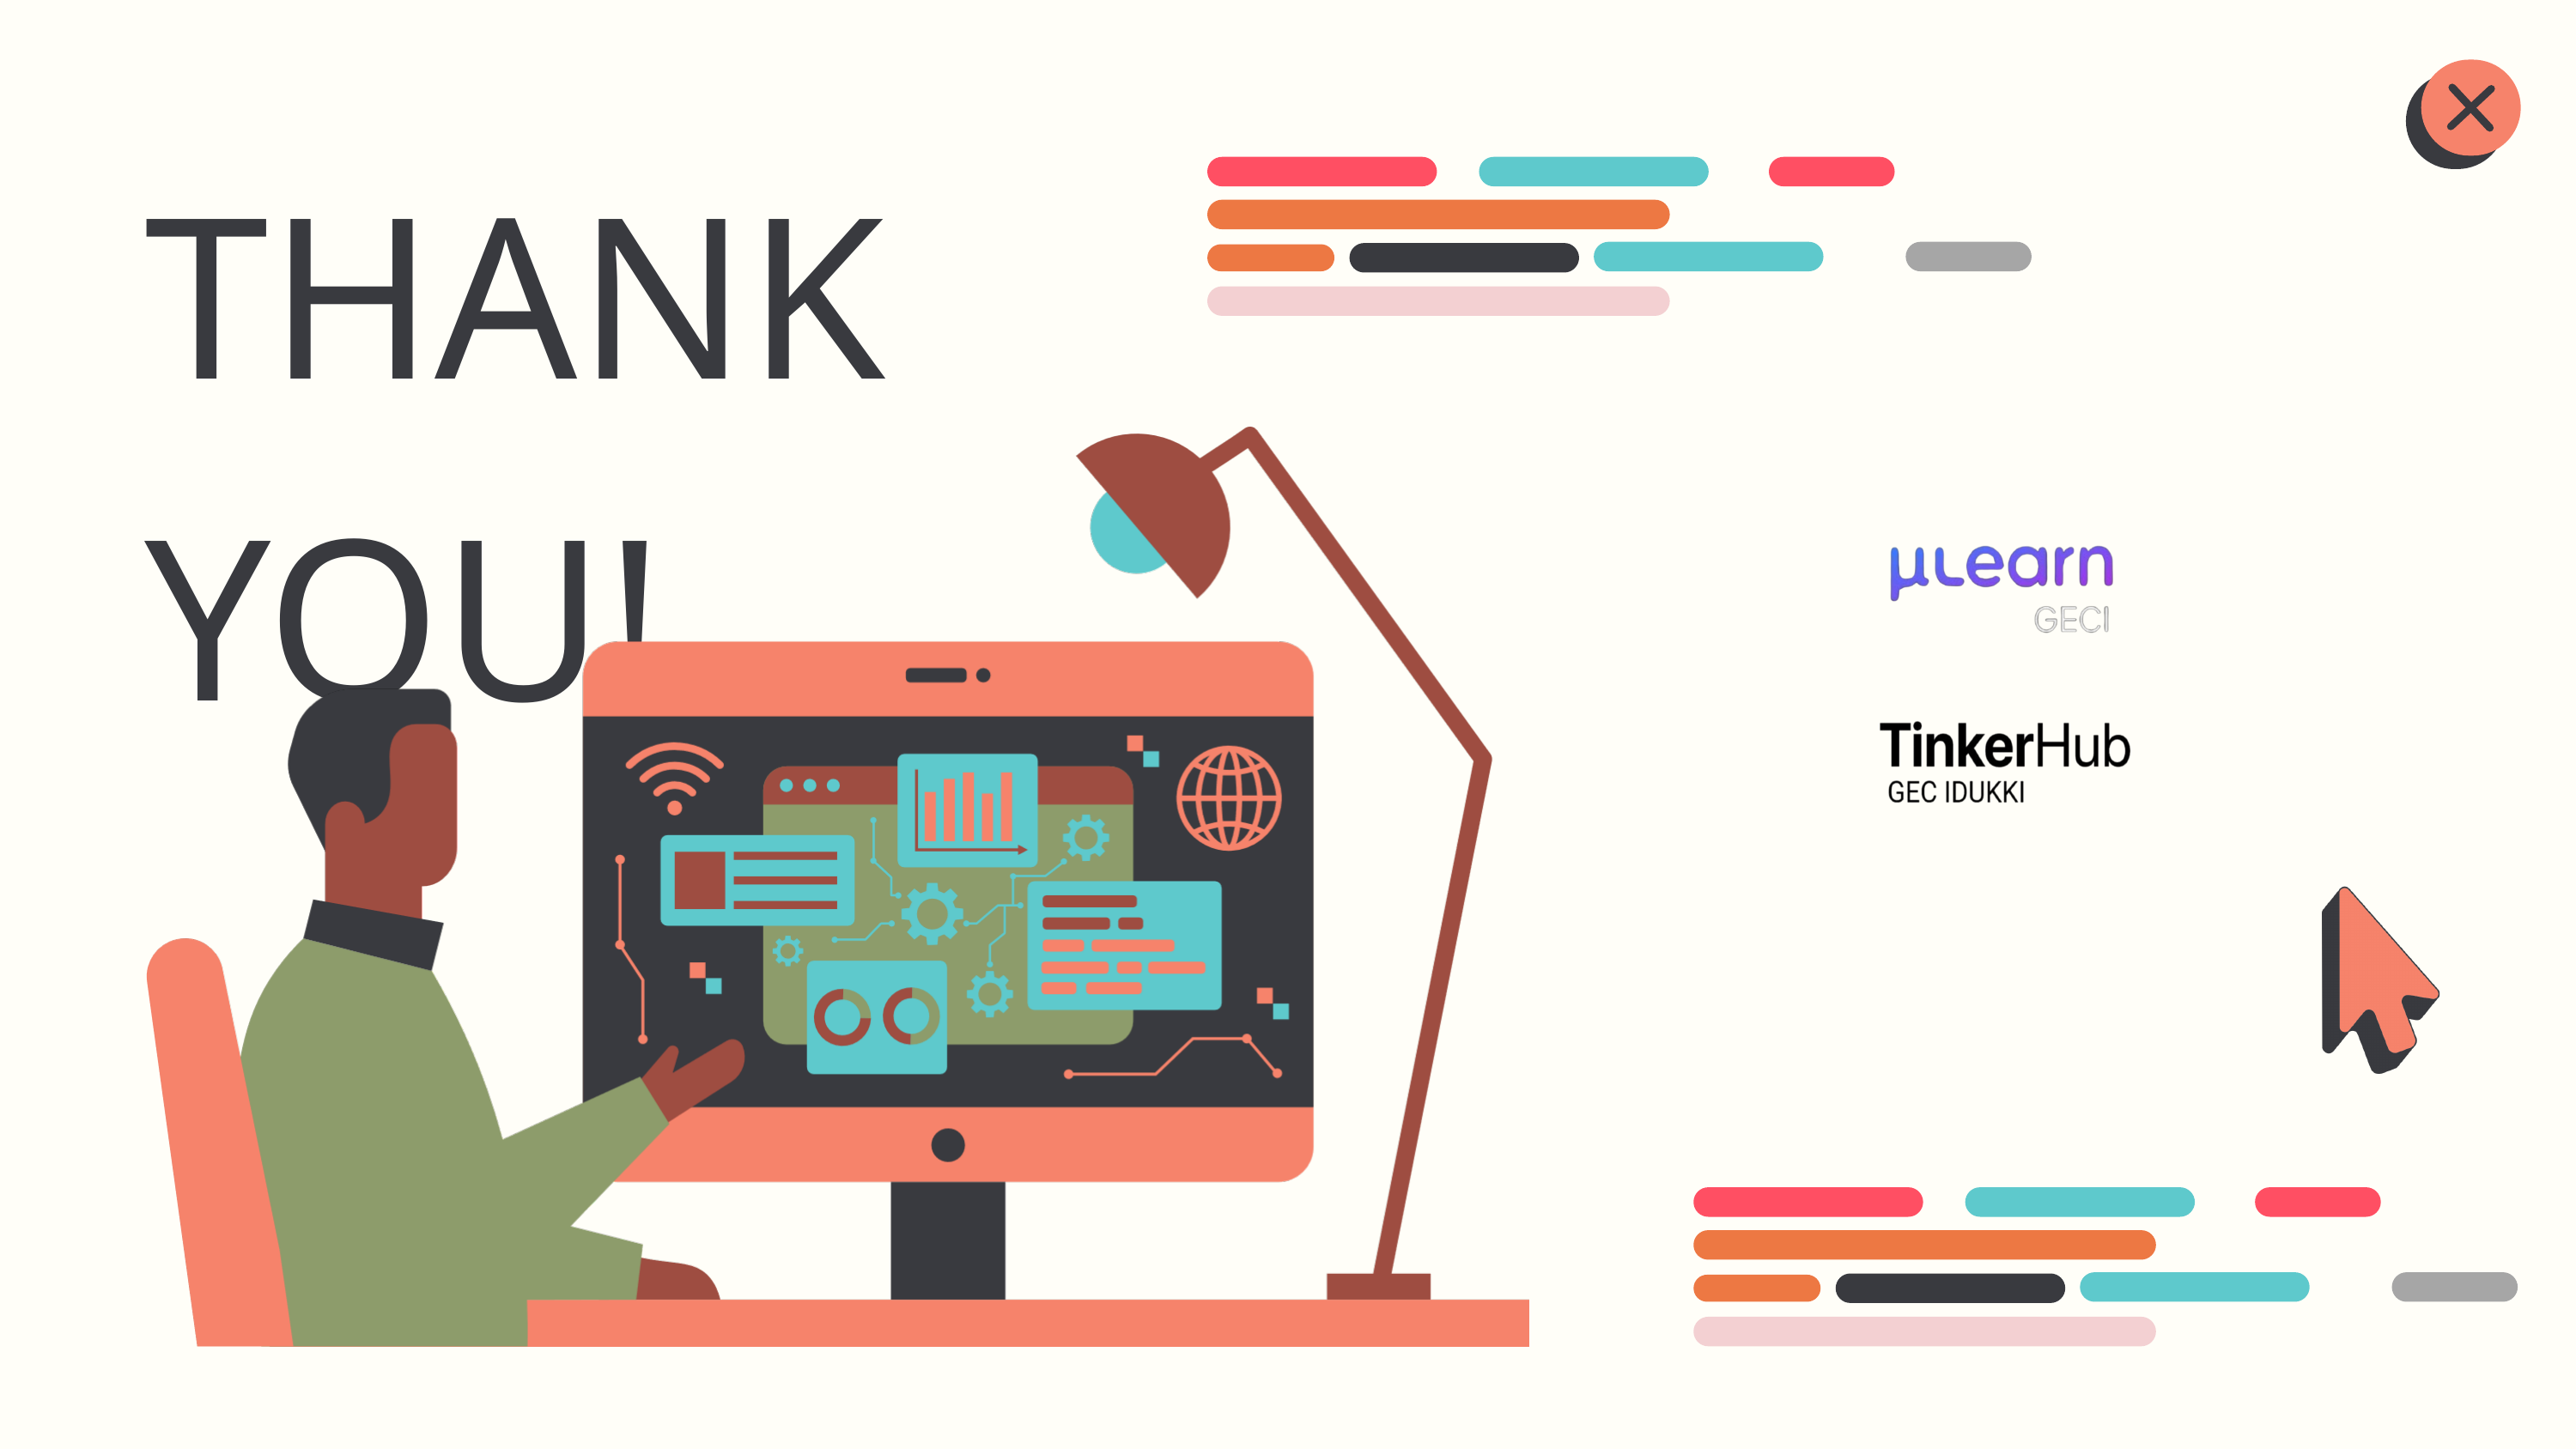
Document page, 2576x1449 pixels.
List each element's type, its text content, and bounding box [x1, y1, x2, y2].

picture [1862, 511, 2136, 667]
picture [144, 425, 1529, 1347]
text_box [1693, 1161, 2518, 1347]
text_box [2322, 886, 2440, 1074]
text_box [1206, 130, 2032, 317]
picture [1862, 687, 2156, 826]
text_box THANK YOU! [144, 102, 1383, 425]
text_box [2388, 22, 2538, 192]
